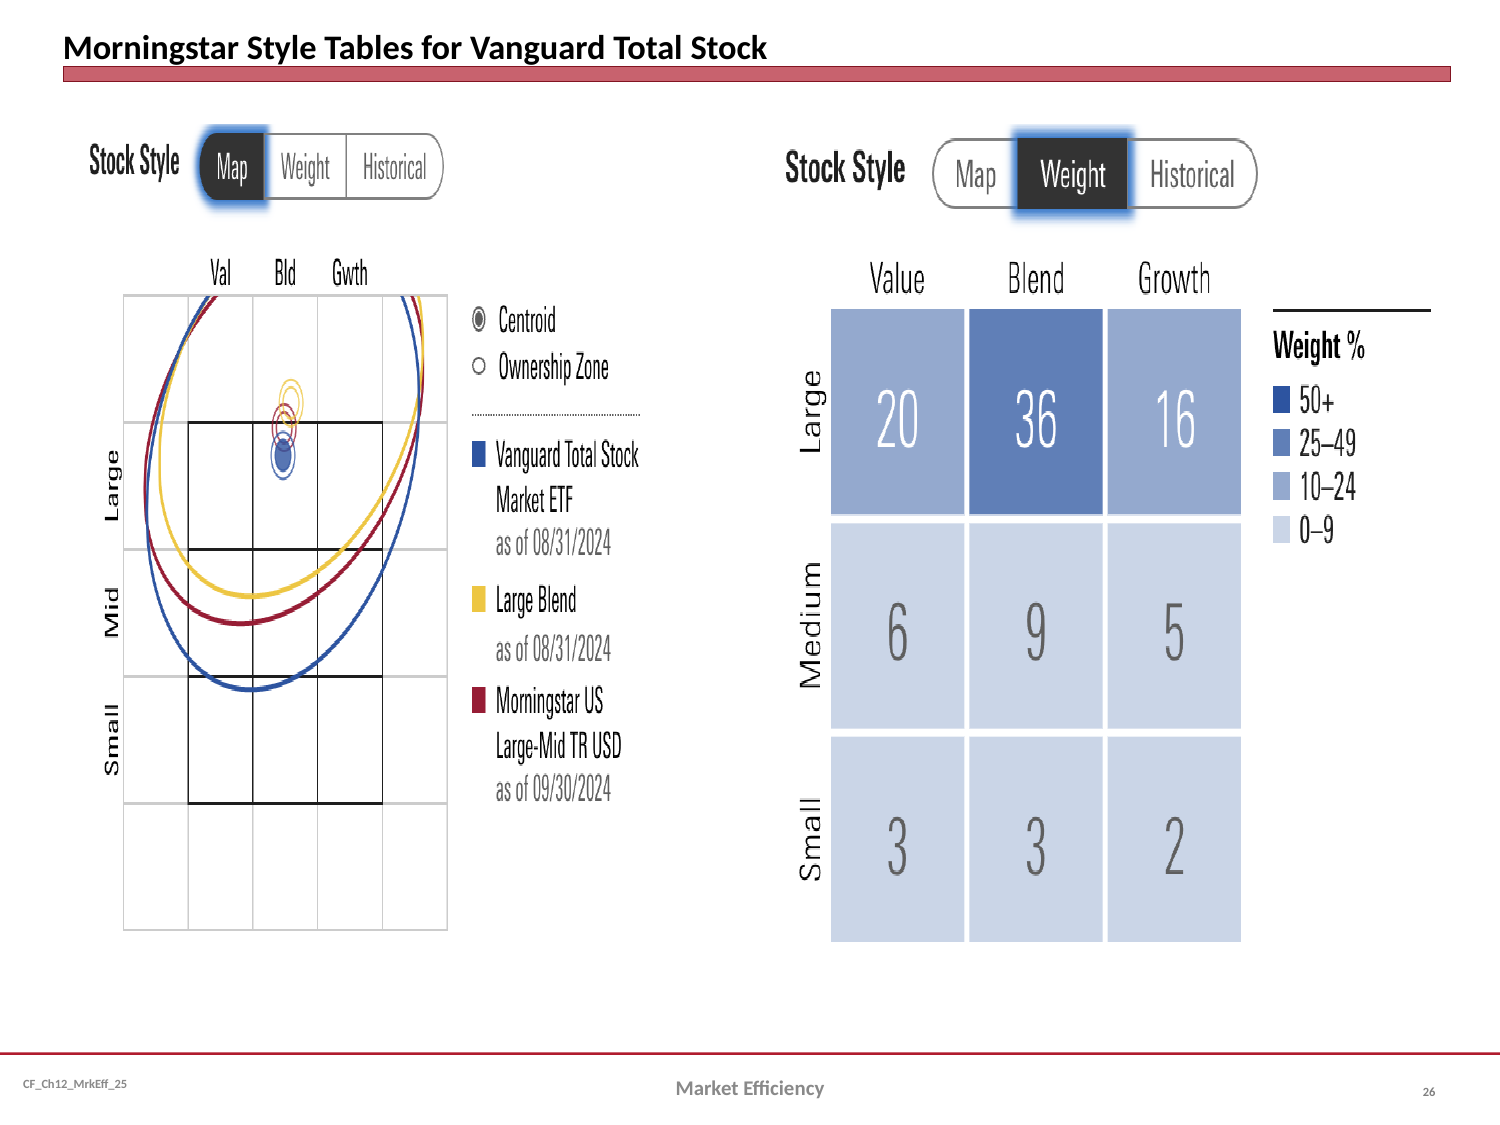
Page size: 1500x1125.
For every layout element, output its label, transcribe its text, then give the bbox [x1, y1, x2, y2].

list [775, 124, 1451, 963]
footer Market Efficiency [512, 1056, 988, 1117]
slide_number 26 [1375, 1061, 1451, 1122]
title Morningstar Style Tables for Vanguard Total Stock [62, 6, 1451, 67]
picture [75, 124, 664, 963]
